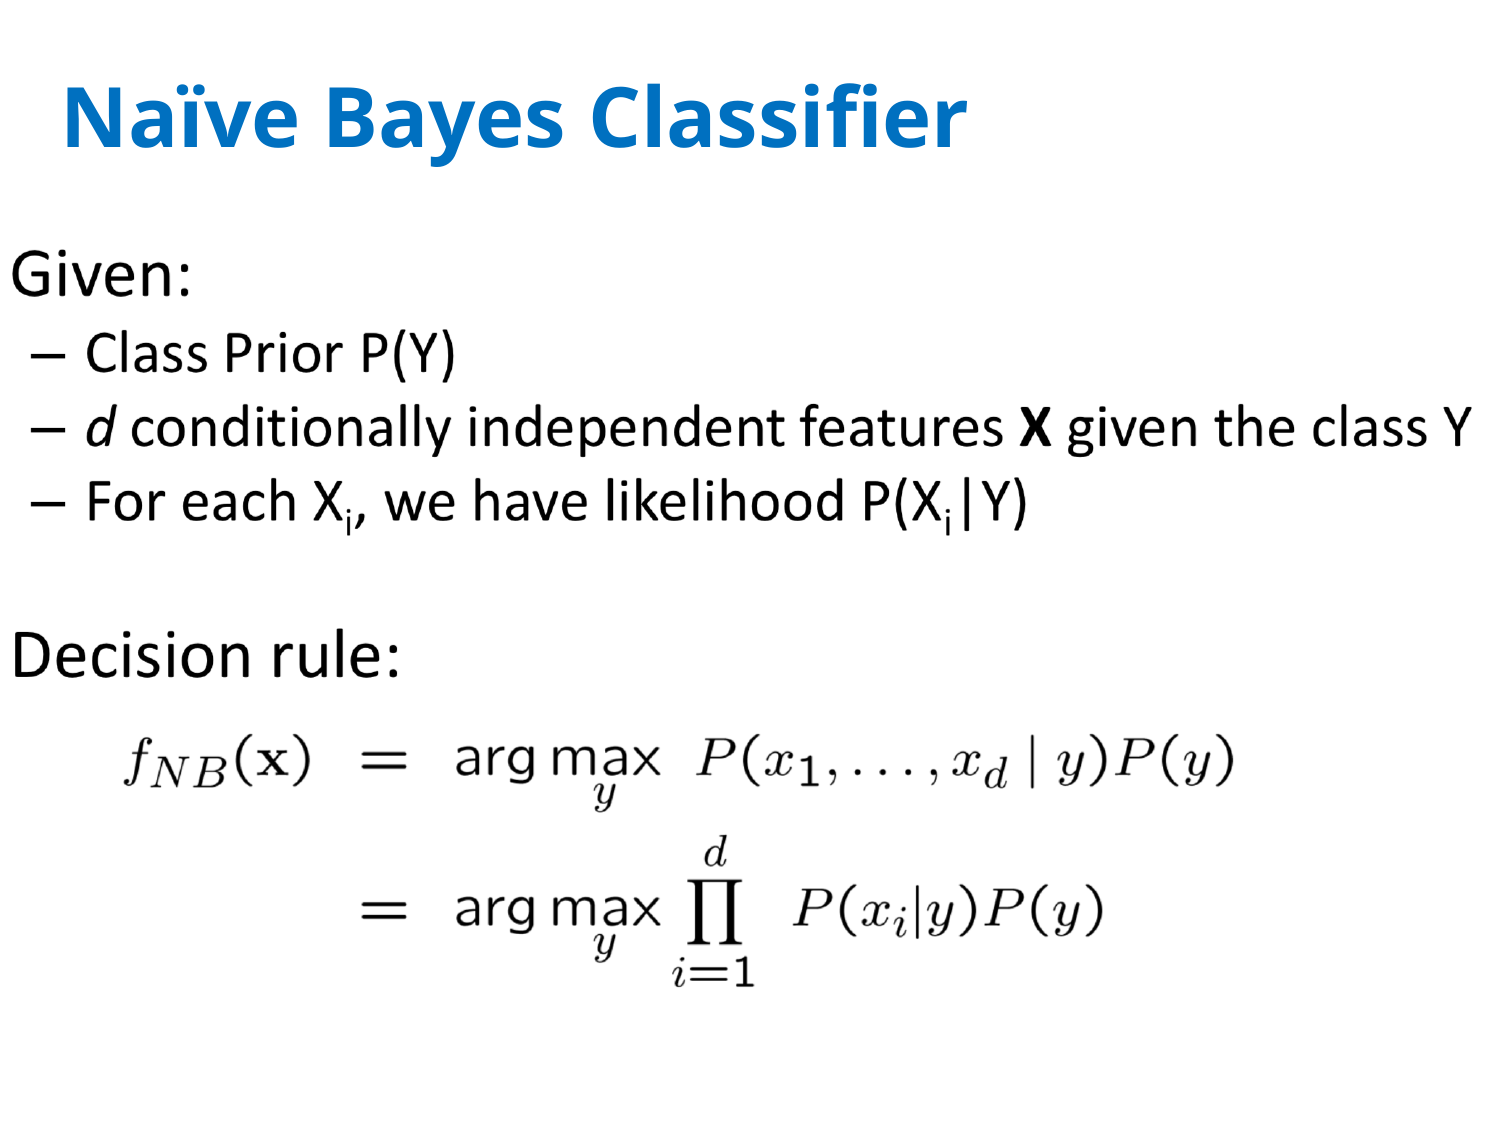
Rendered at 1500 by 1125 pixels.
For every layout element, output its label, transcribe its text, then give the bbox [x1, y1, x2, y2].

title Naïve Bayes Classifier [45, 47, 1465, 180]
picture [0, 234, 1500, 1018]
